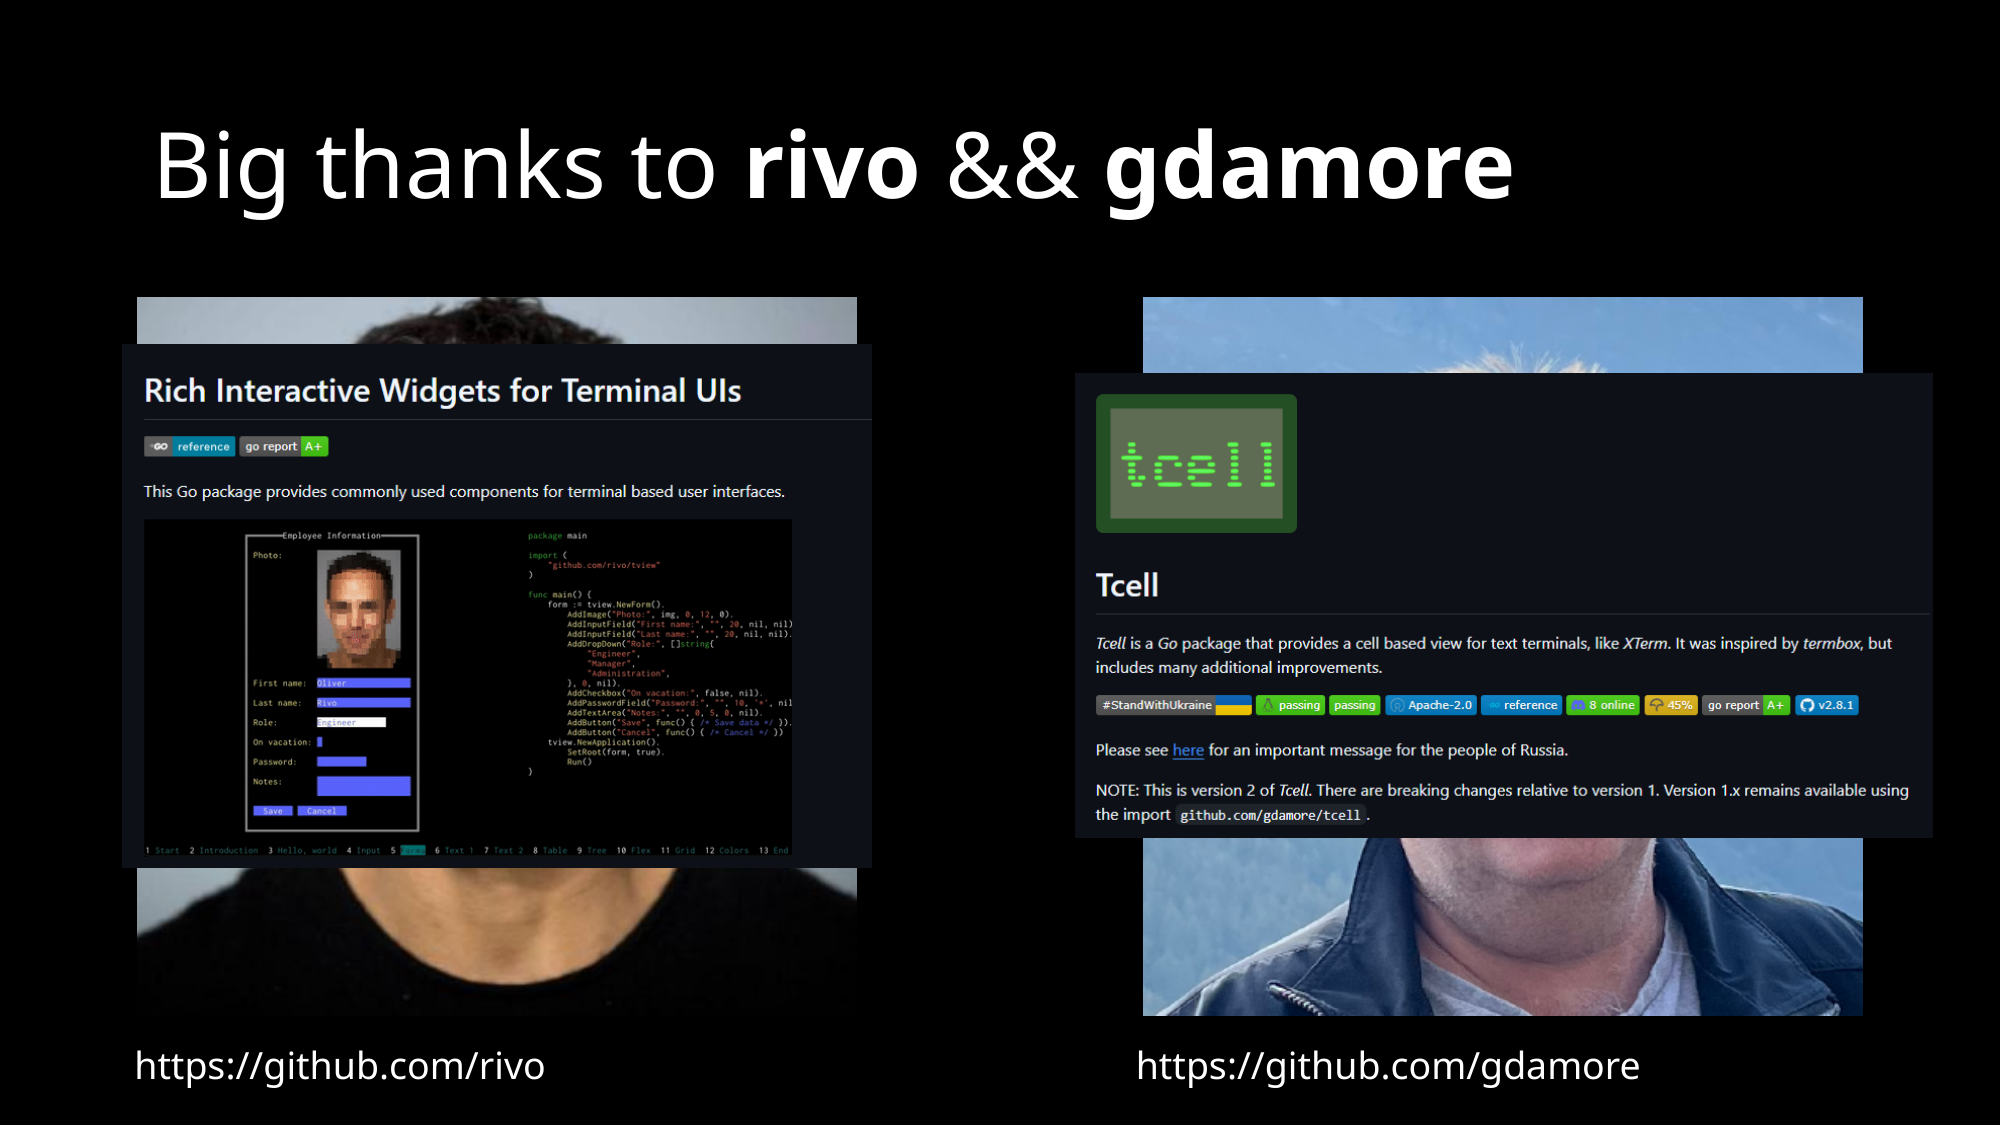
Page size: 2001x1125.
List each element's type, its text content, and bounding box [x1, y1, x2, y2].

text_box https://github.com/rivo [119, 1034, 561, 1095]
text_box https://github.com/gdamore [1121, 1034, 1657, 1095]
title Big thanks to rivo && gdamore [137, 59, 1863, 278]
picture [121, 296, 872, 1017]
picture [1074, 296, 1934, 1017]
